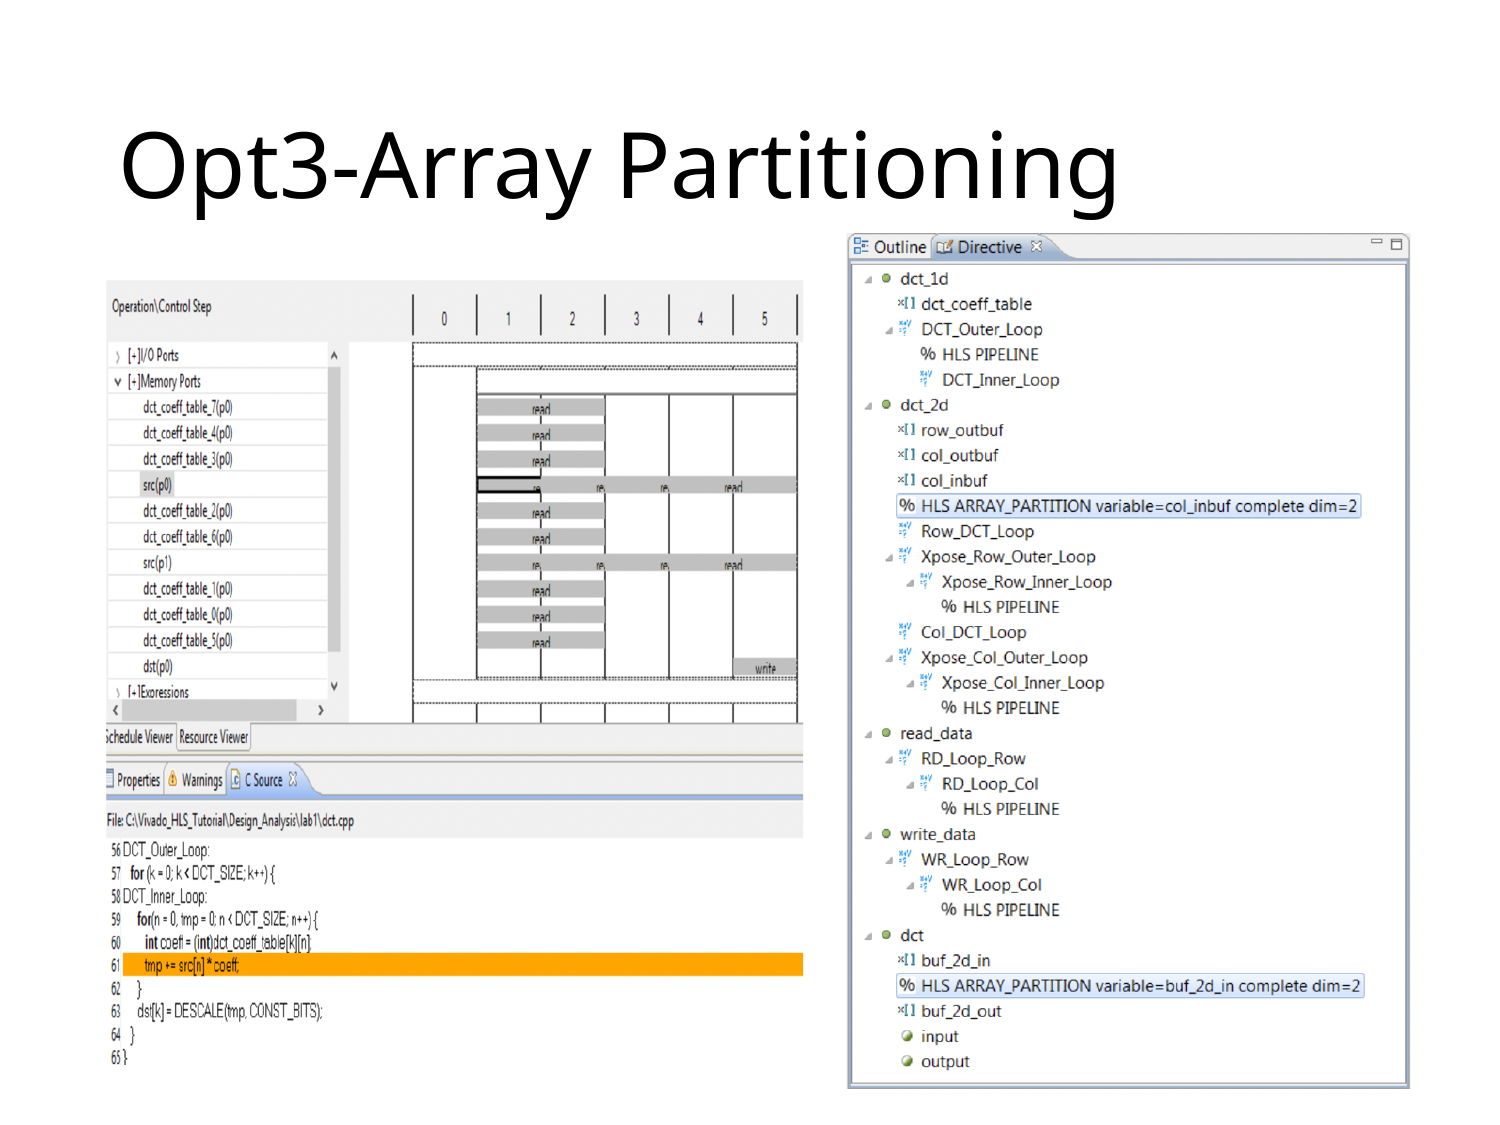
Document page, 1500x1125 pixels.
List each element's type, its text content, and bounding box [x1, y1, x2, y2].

picture [103, 277, 807, 1066]
picture [836, 229, 1418, 1098]
title Opt3-Array Partitioning [103, 59, 1397, 278]
